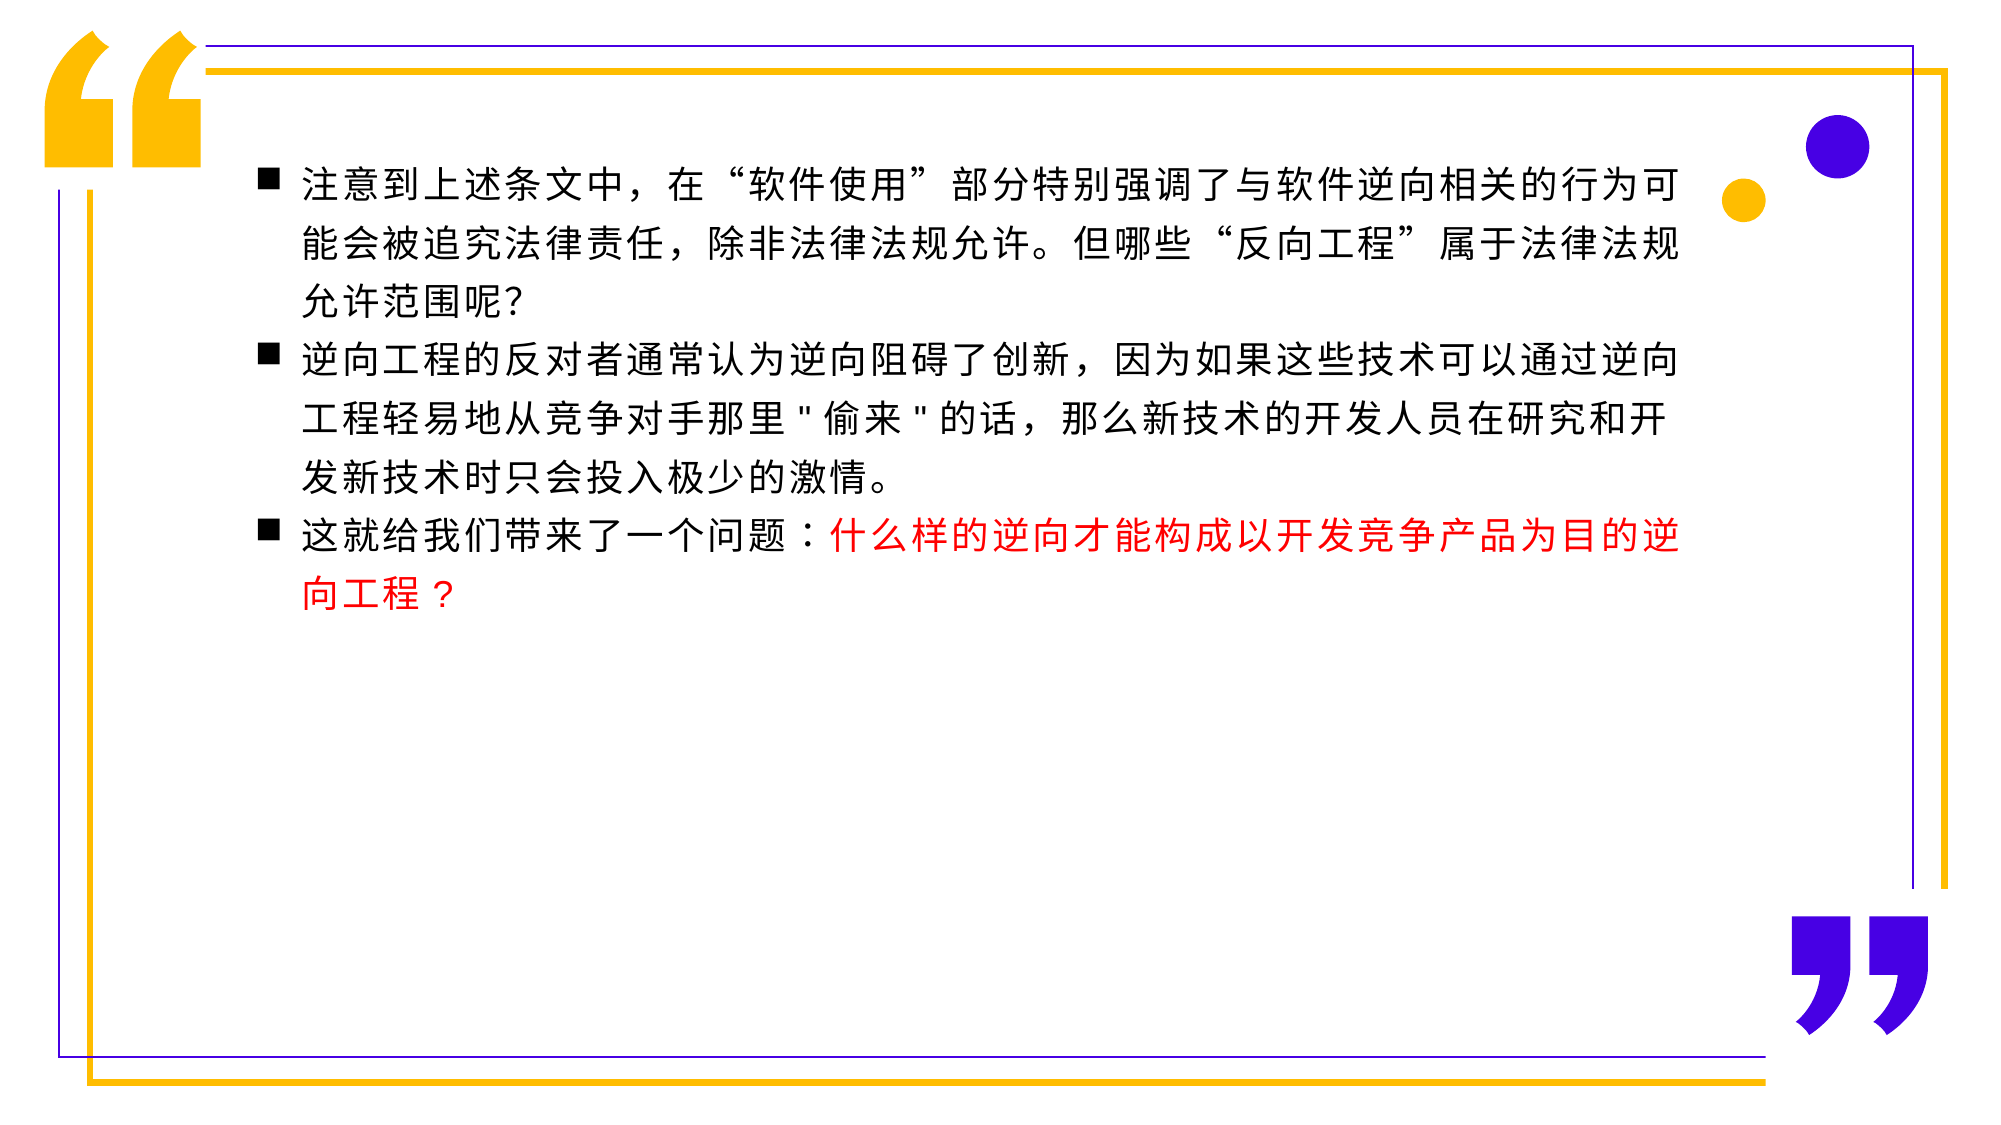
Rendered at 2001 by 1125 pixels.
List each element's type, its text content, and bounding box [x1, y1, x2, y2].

text_box [89, 1058, 1765, 1083]
text_box [1720, 177, 1767, 224]
text_box [58, 45, 1914, 1058]
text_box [1791, 916, 1928, 1036]
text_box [45, 32, 200, 167]
text_box 注意到上述条文中，在“软件使用”部分特别强调了与软件逆向相关的行为可能会被追究法律责任，除非法律法规允许。但哪些“反向工程”属于法律法规允许范围呢？ 逆向工程的反对者通常认为逆向阻碍了创新，因为如果这些技术可以通过逆向工程轻易地从竞争对手那里"偷来"的话，那么新技术的开发人员在研究和开发新技术时只会投入极少的激情。 这就给我们带来了一个问题∶什么样的逆向才能构成以开发竞争产品为目的逆向工程? [176, 140, 1722, 931]
text_box [1804, 114, 1871, 180]
text_box [1914, 70, 1946, 888]
text_box [3, 0, 207, 191]
text_box [1765, 888, 1968, 1108]
